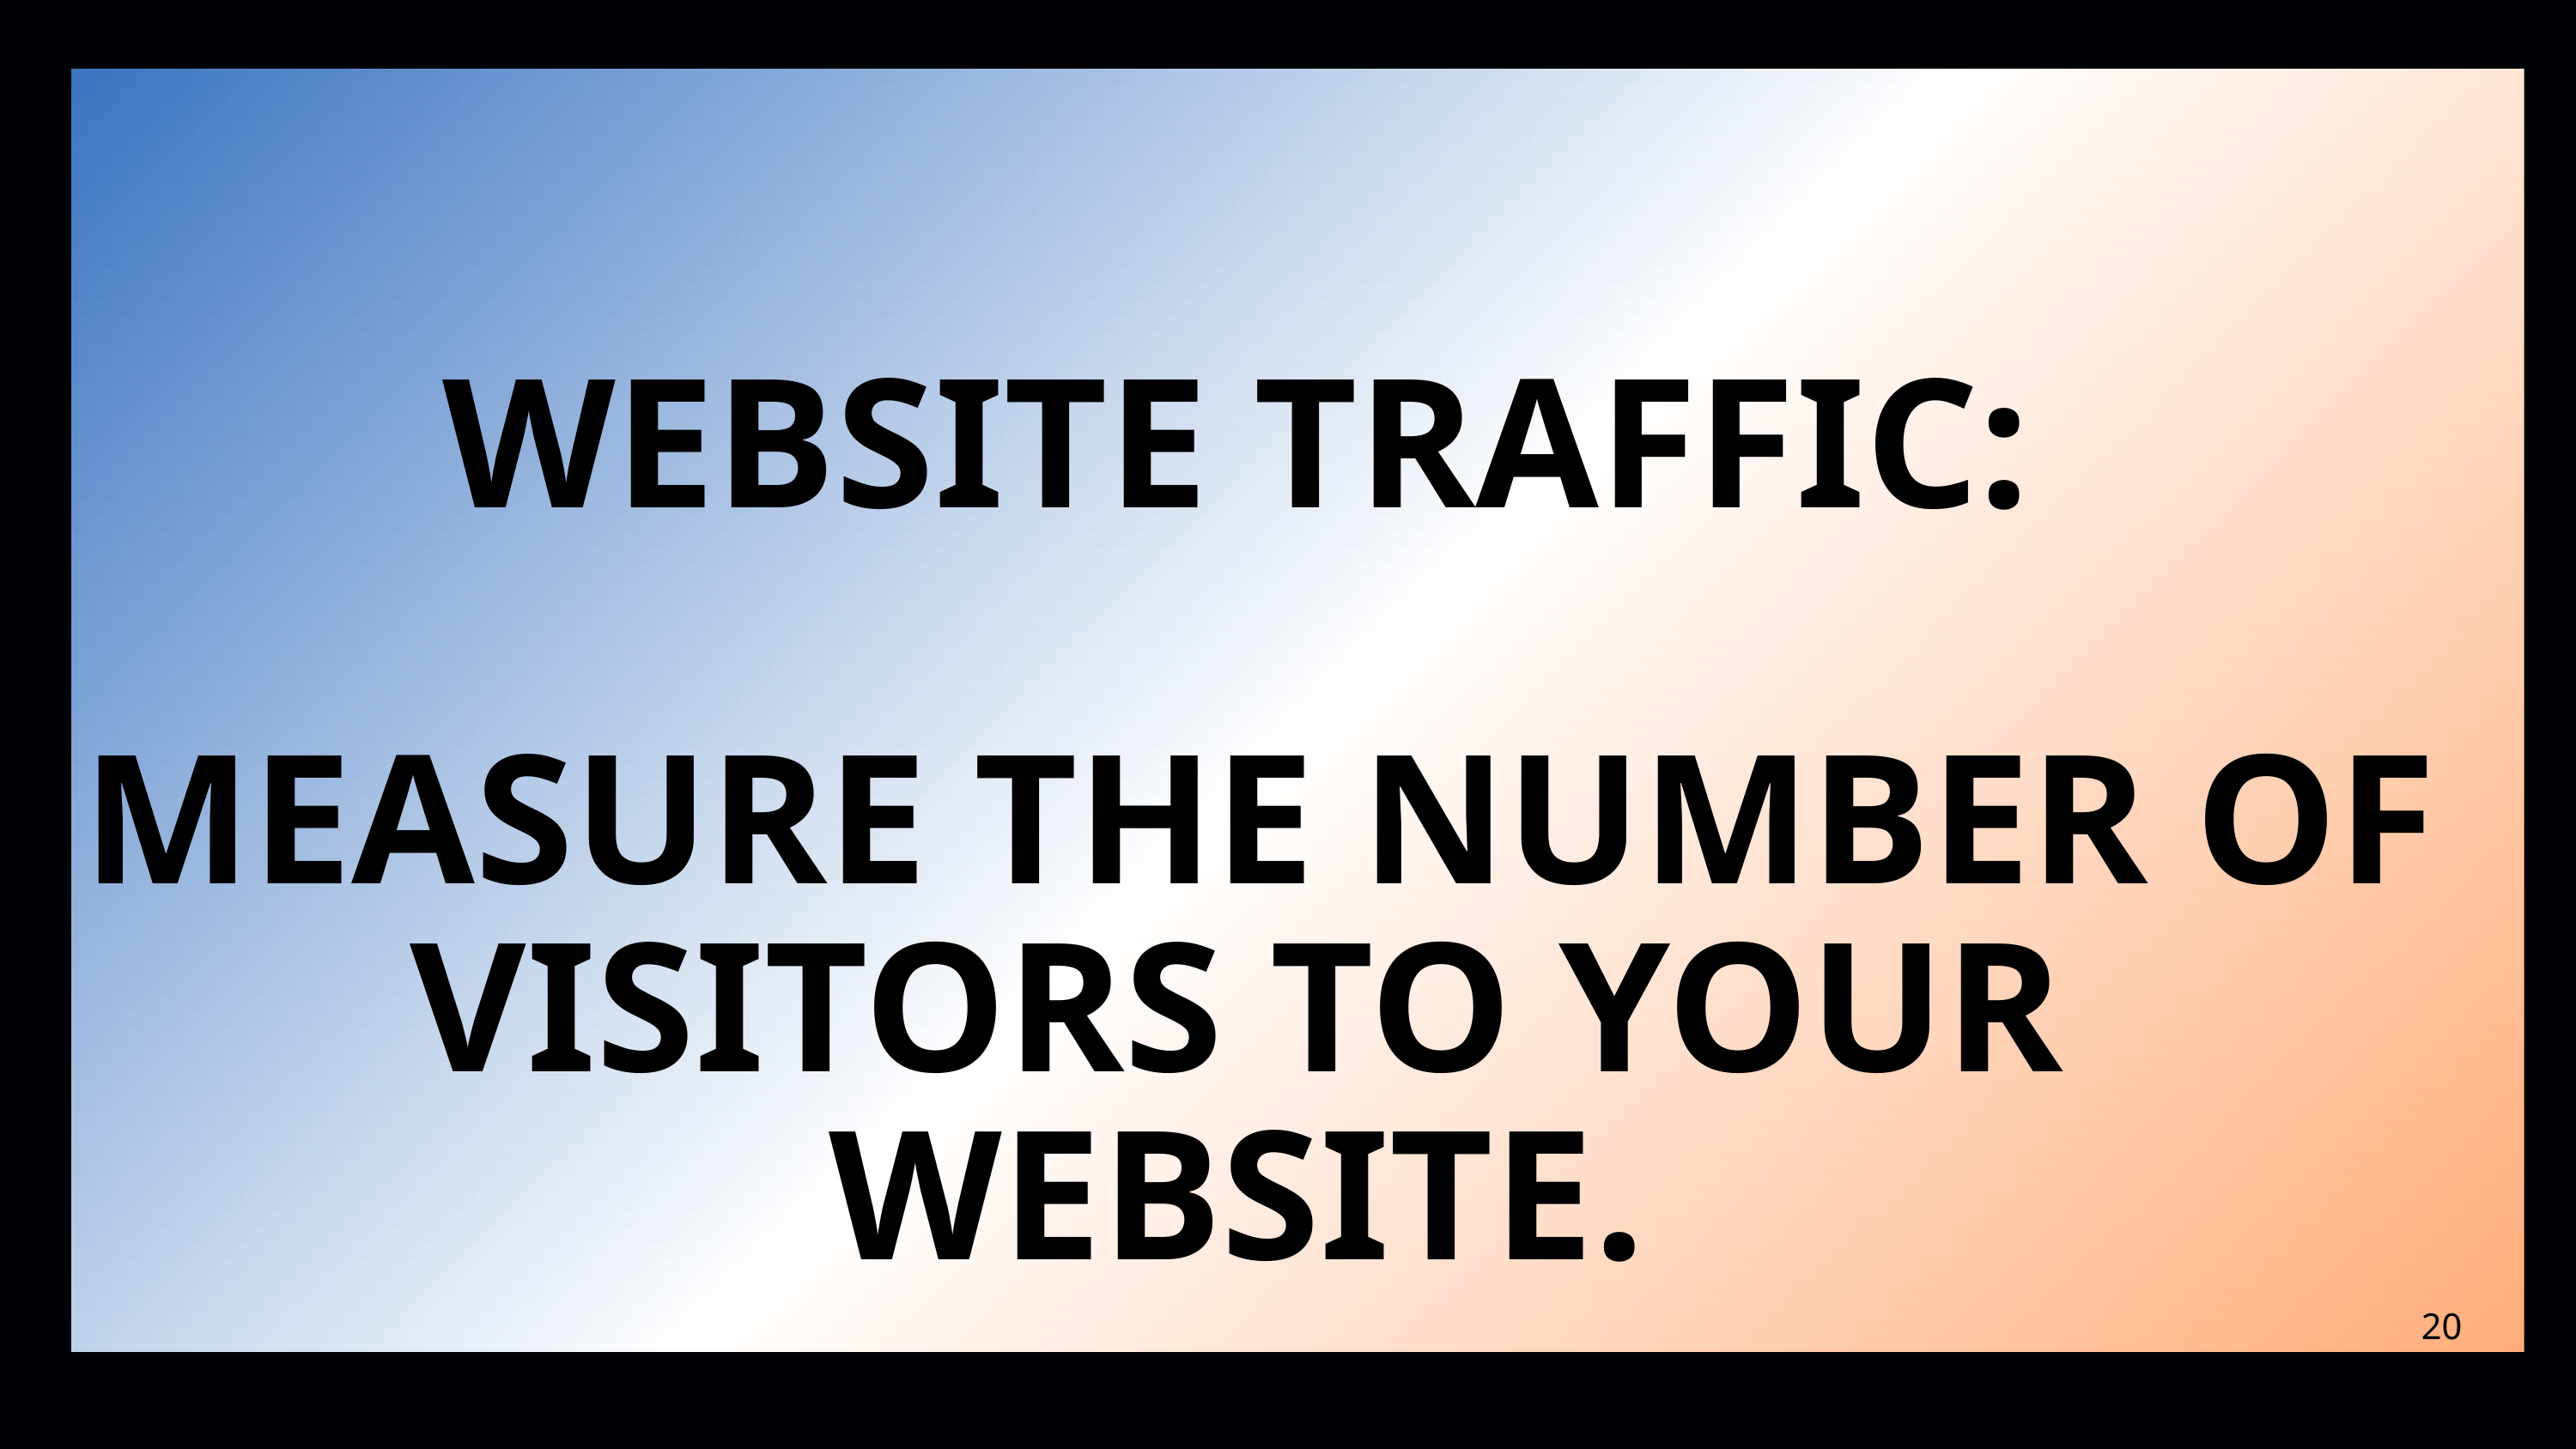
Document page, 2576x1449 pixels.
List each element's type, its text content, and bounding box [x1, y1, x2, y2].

text_box [71, 69, 2524, 1352]
text_box 20 [2421, 1296, 2463, 1348]
text_box WEBSITE TRAFFIC: MEASURE THE NUMBER OF VISITORS TO YOUR WEBSITE. [0, 355, 2475, 1296]
